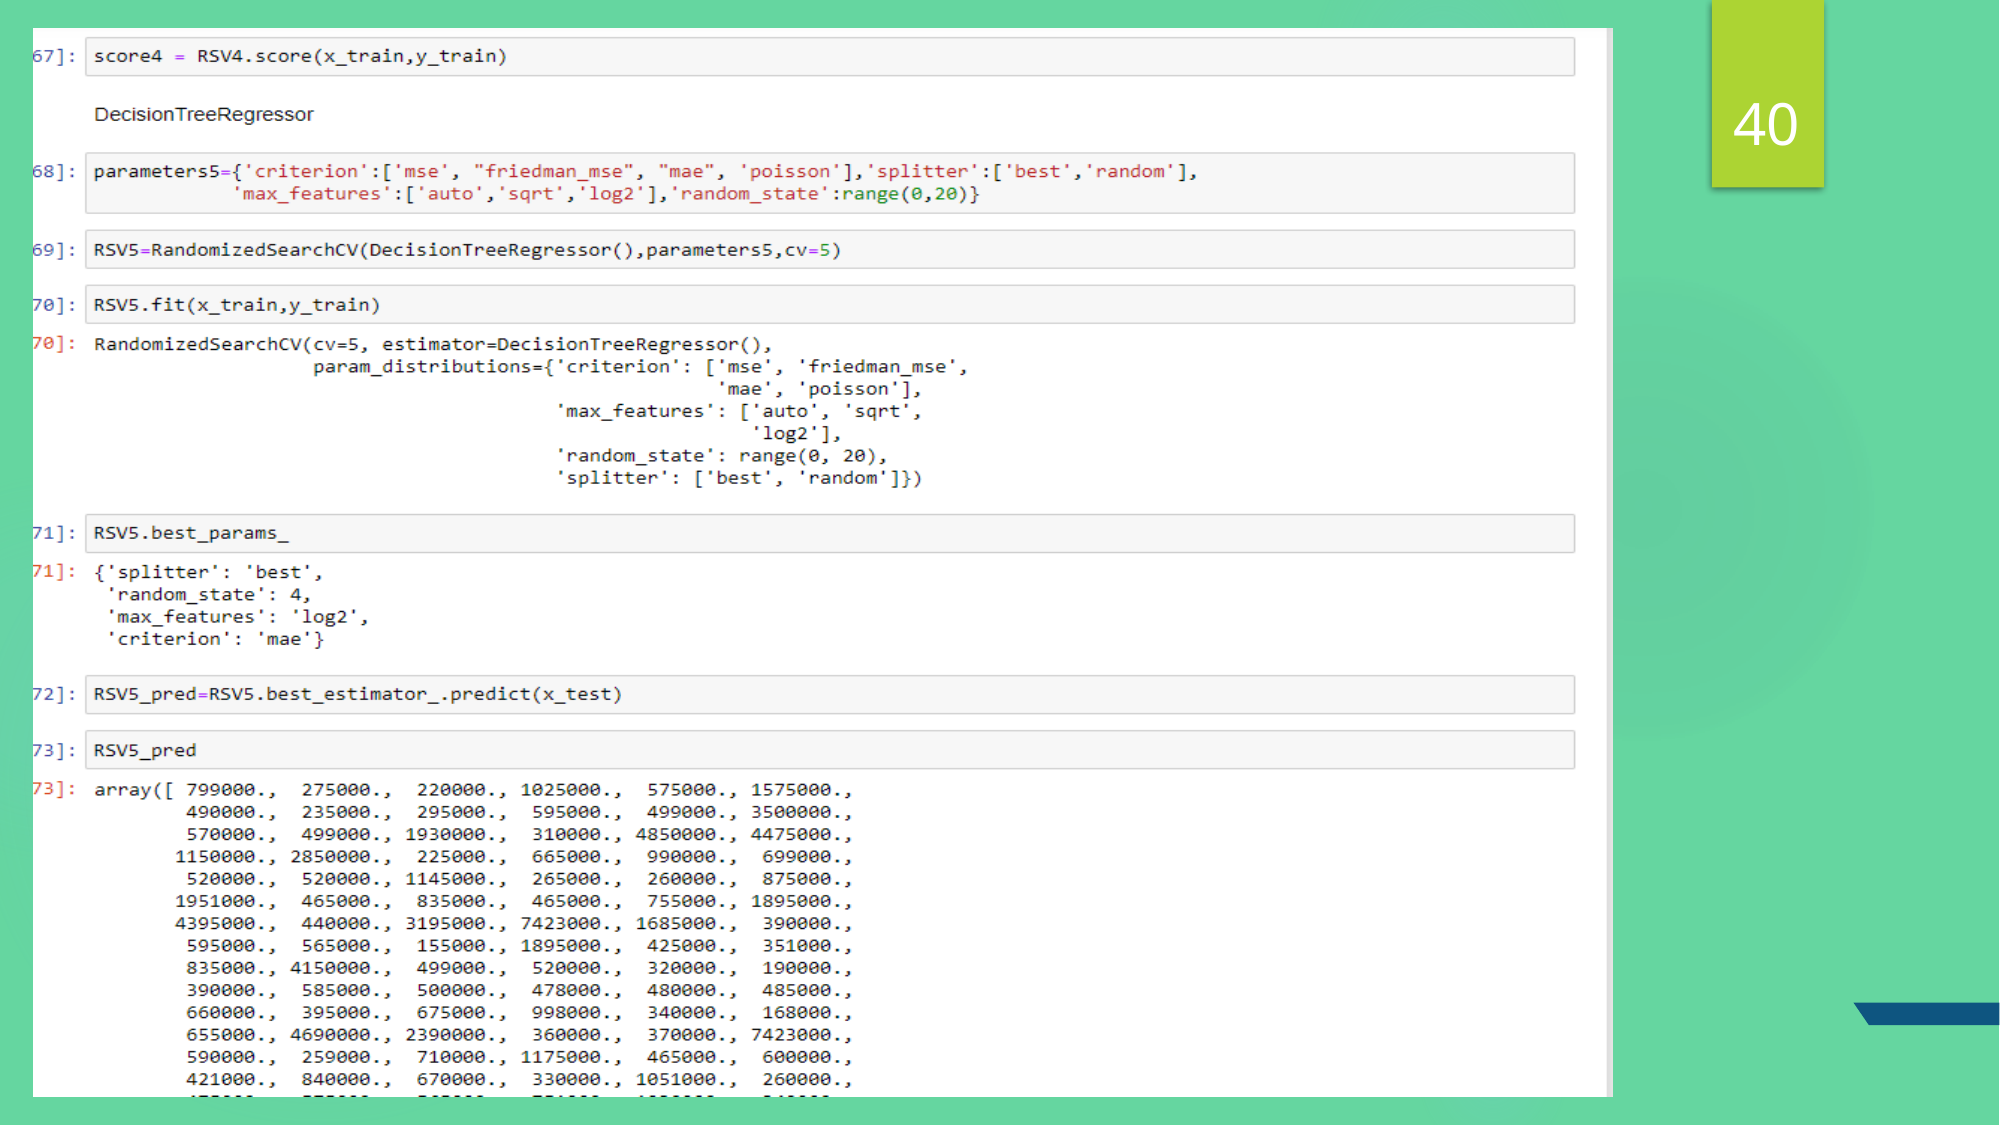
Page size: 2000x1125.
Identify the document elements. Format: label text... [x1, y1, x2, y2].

picture [0, 0, 1613, 1125]
slide_number 40 [1697, 48, 1836, 175]
